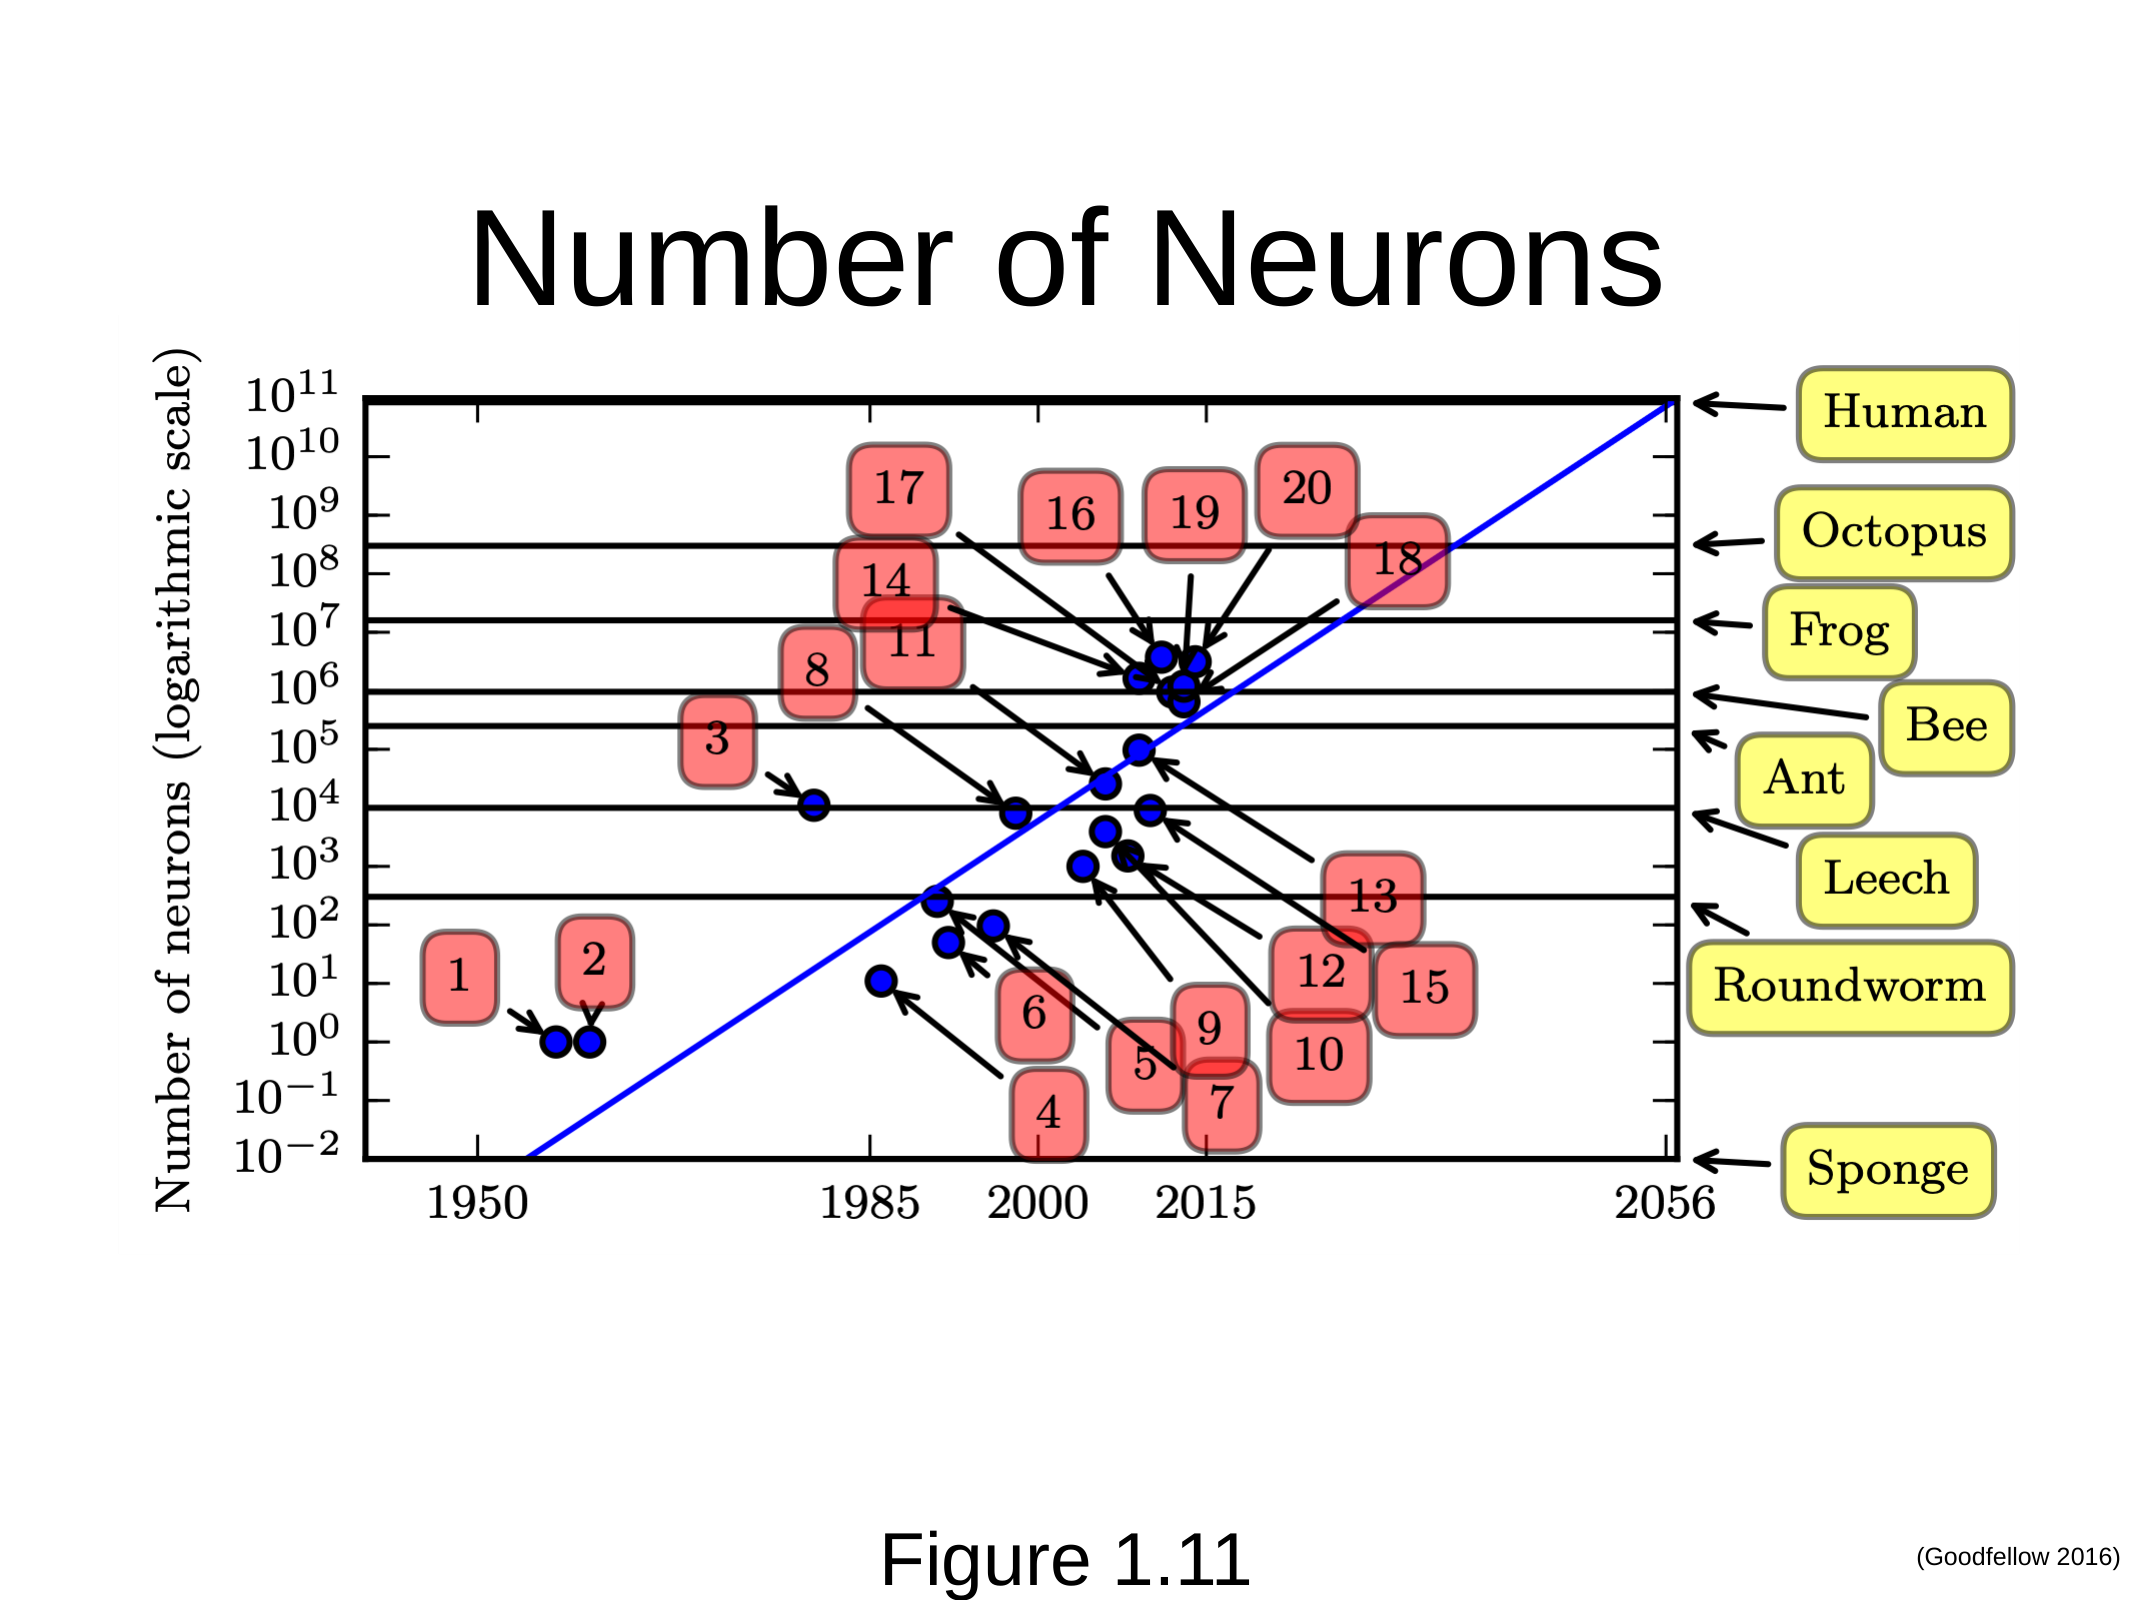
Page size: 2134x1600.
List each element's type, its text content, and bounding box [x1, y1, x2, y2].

title Number of Neurons [155, 72, 1978, 307]
text_box Figure 1.11 [871, 1501, 1263, 1600]
picture [98, 315, 2035, 1285]
